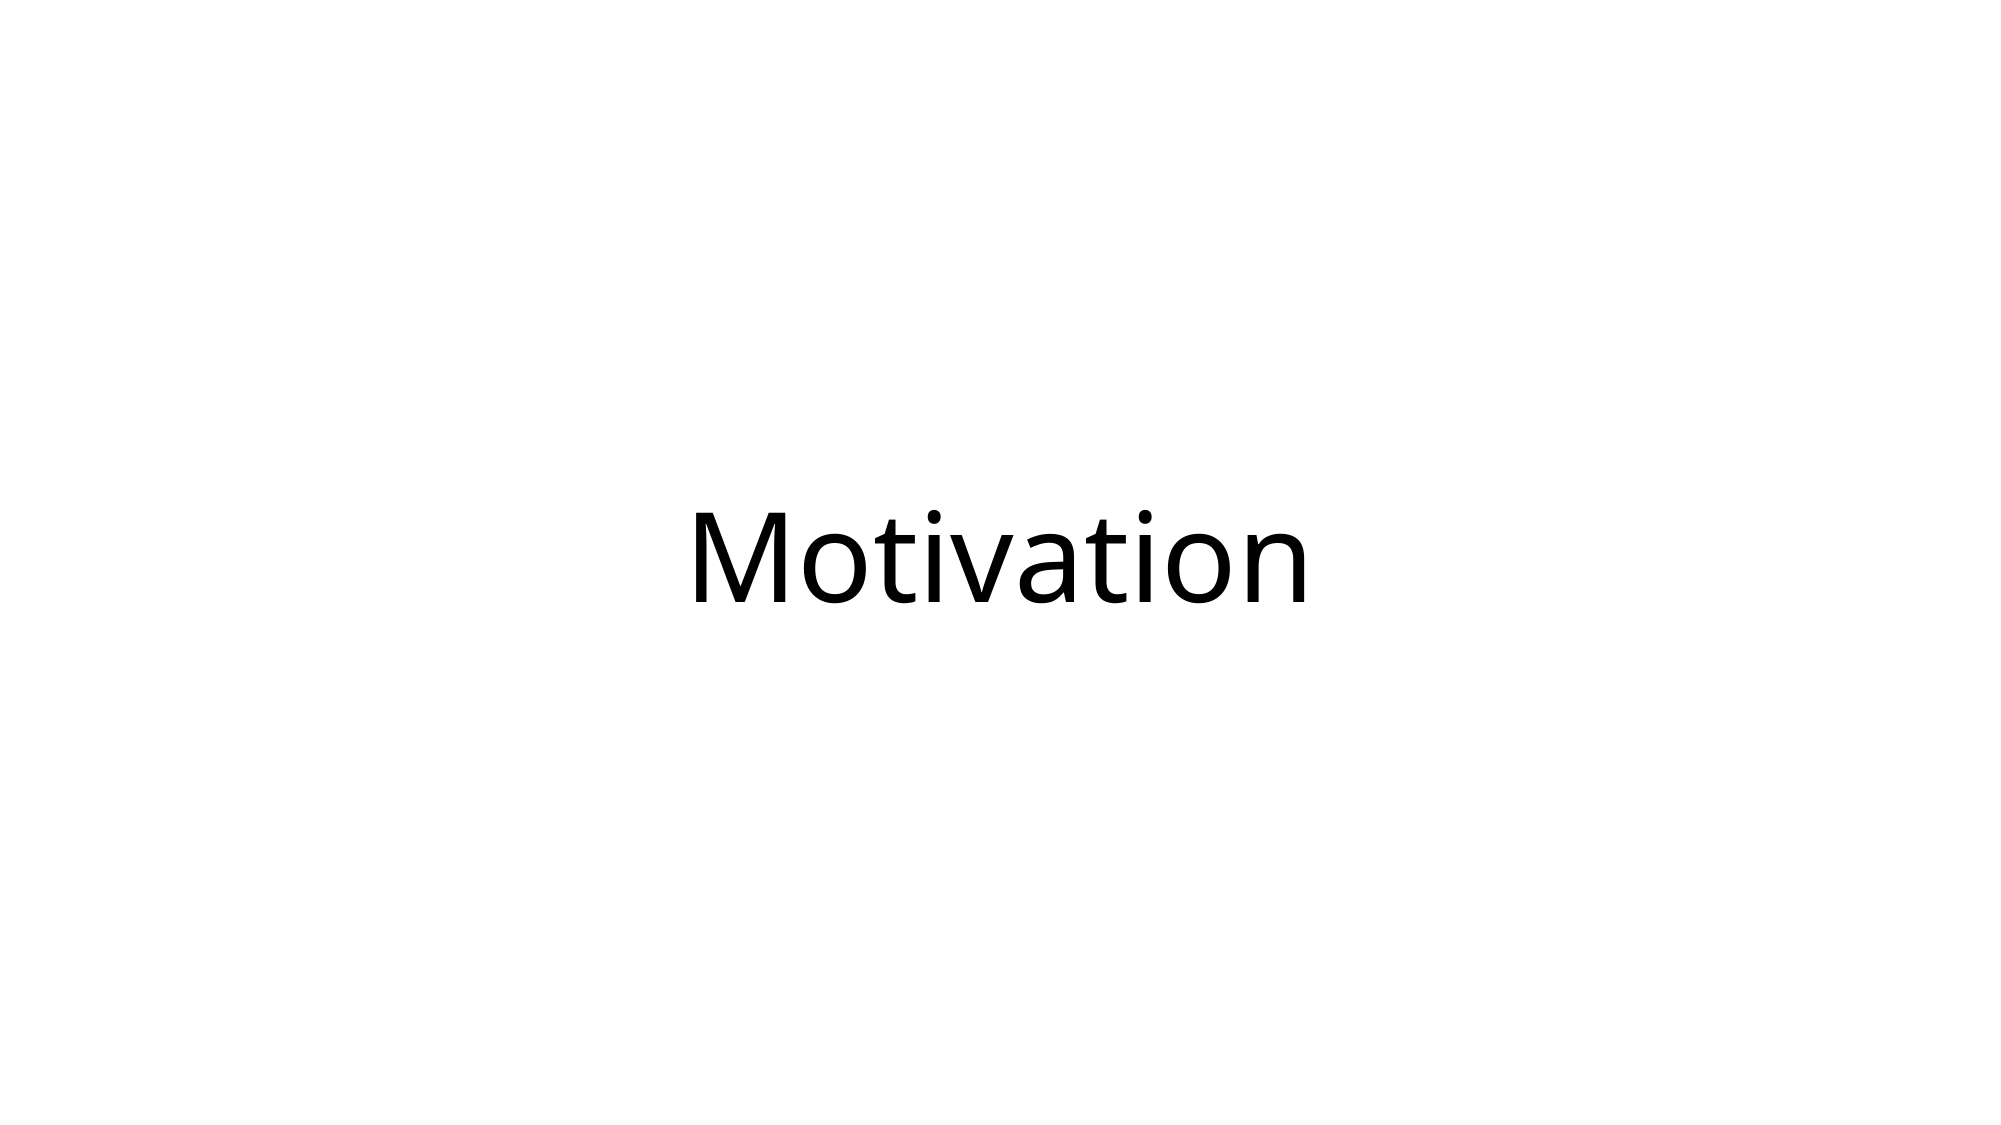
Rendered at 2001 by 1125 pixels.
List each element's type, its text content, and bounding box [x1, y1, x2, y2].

title Motivation [249, 366, 1750, 759]
